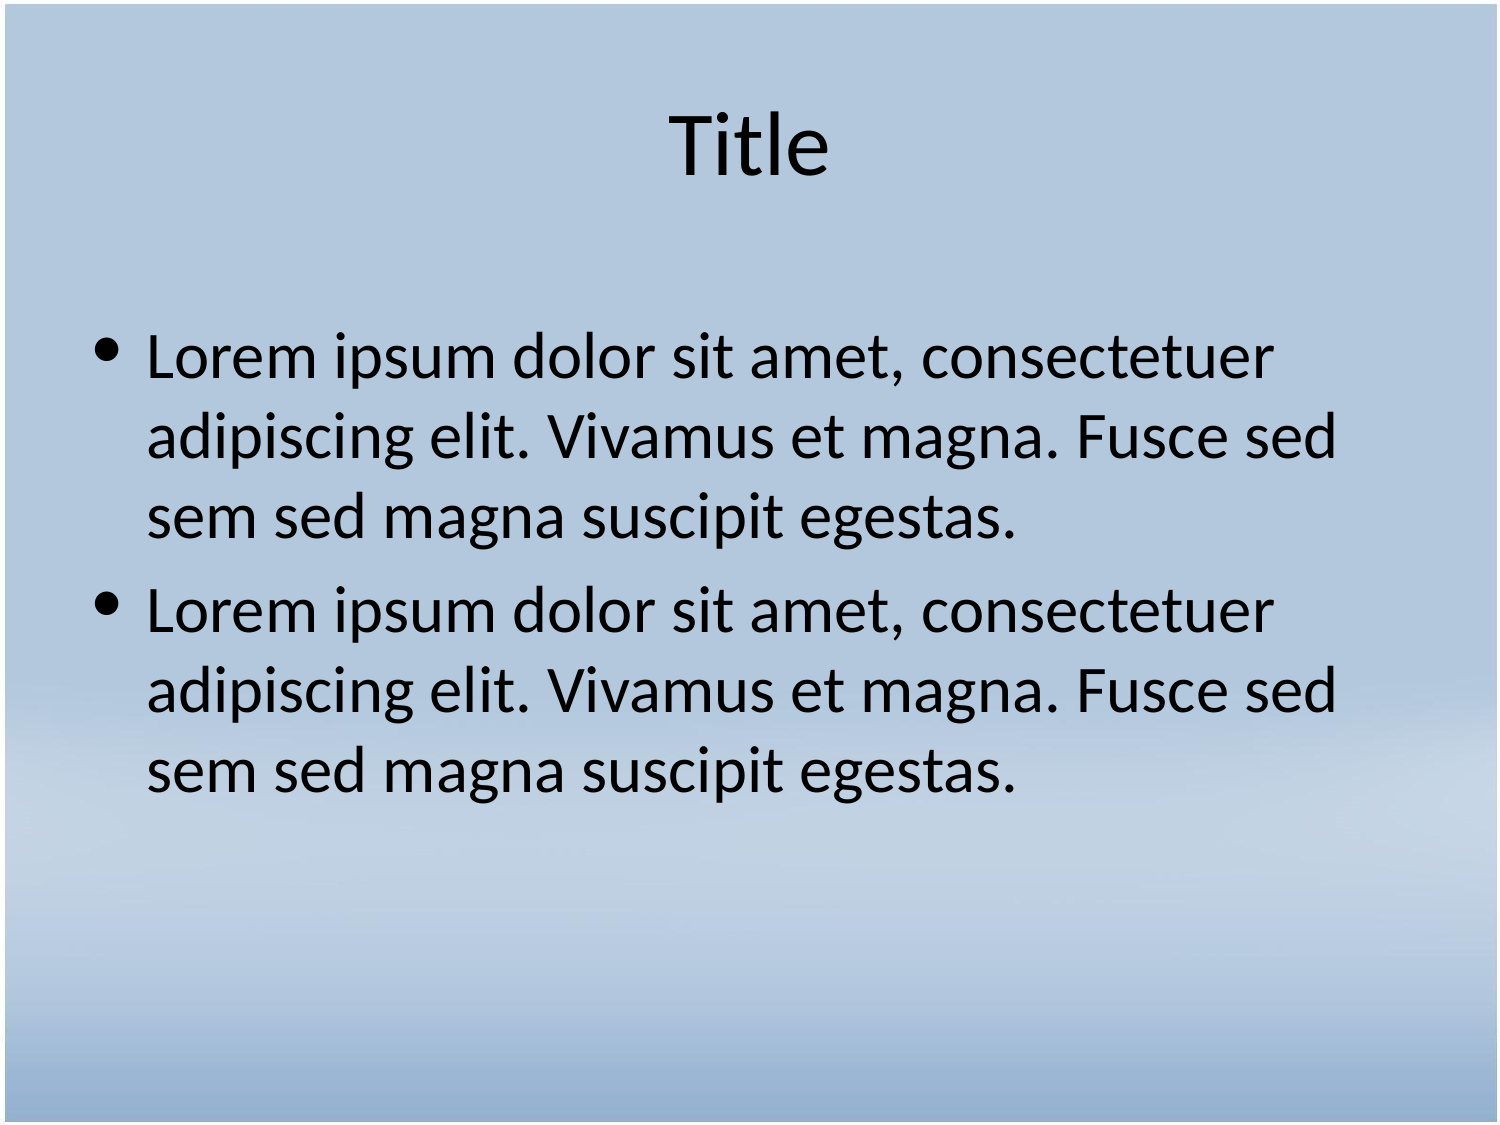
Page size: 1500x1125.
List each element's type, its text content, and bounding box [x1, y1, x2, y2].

list Lorem ipsum dolor sit amet, consectetuer adipiscing elit. Vivamus et magna. Fusce sed sem sed magna suscipit egestas. Lorem ipsum dolor sit amet, consectetuer adipiscing elit. Vivamus et magna. Fusce sed sem sed magna suscipit egestas. [75, 304, 1425, 1048]
title Title [75, 45, 1425, 233]
picture [0, 0, 1500, 1125]
